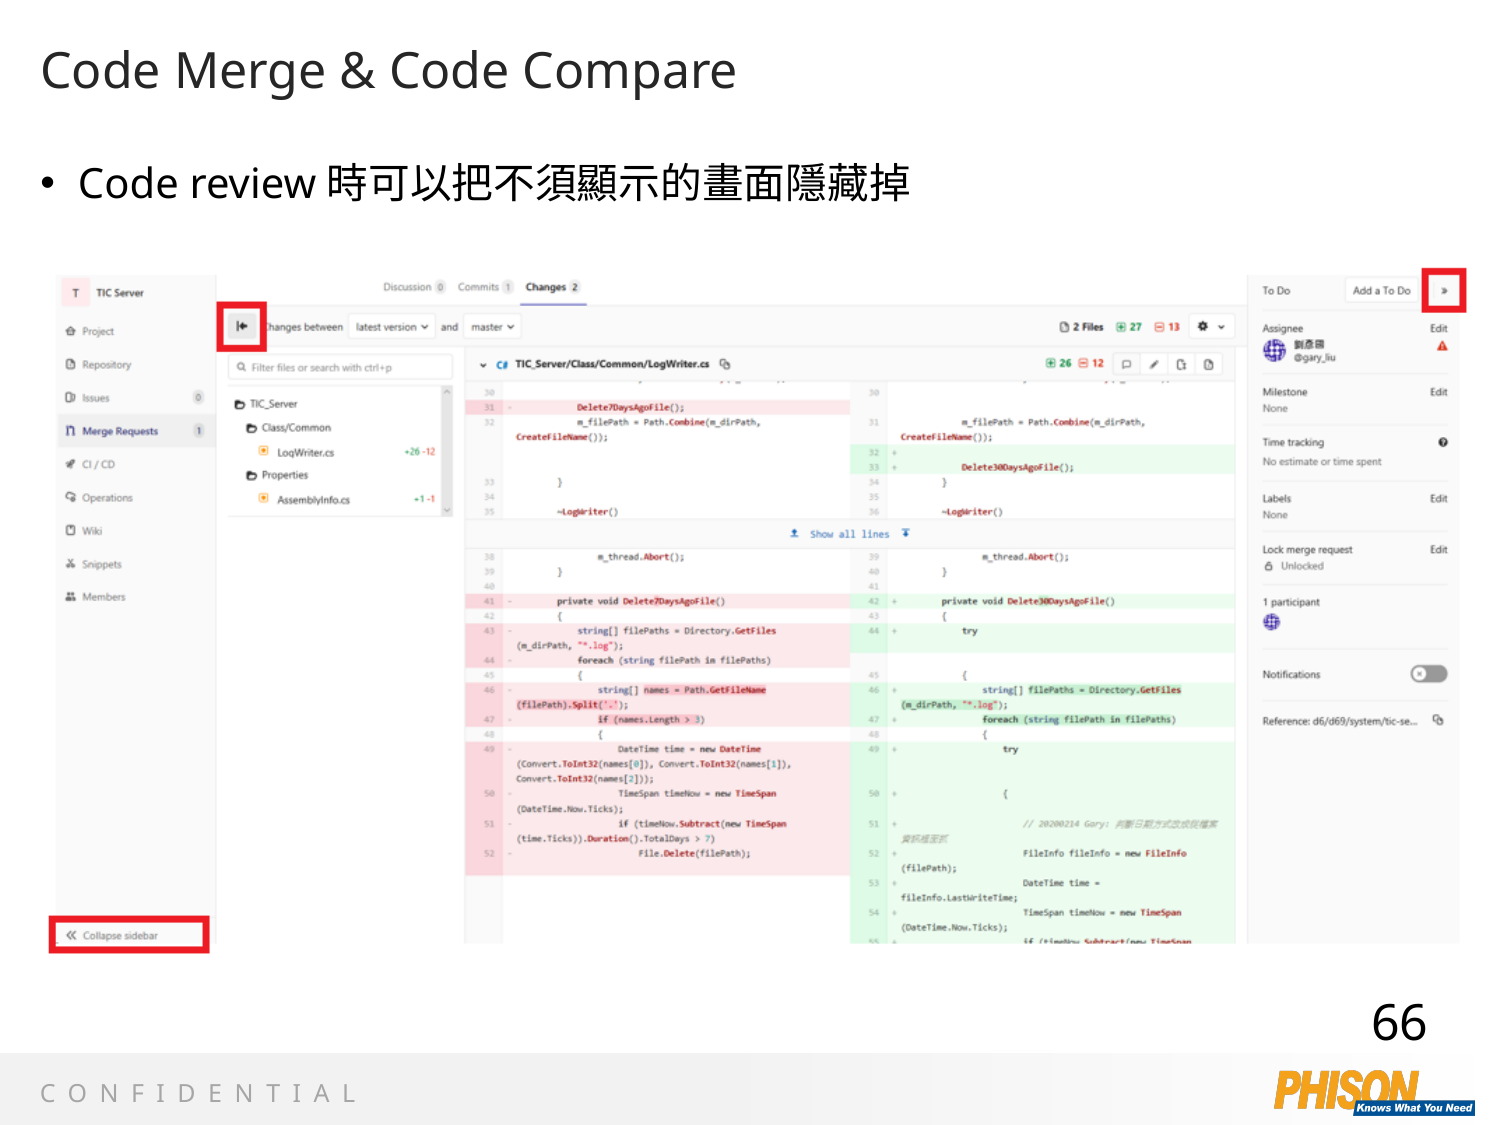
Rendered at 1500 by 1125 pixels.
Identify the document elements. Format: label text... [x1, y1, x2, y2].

title Code Merge & Code Compare [25, 20, 1475, 125]
picture [1274, 1070, 1475, 1116]
list Code review時可以把不須顯示的畫面隱藏掉 [25, 154, 1475, 1008]
slide_number 66 [1105, 982, 1443, 1043]
picture [41, 243, 1475, 976]
